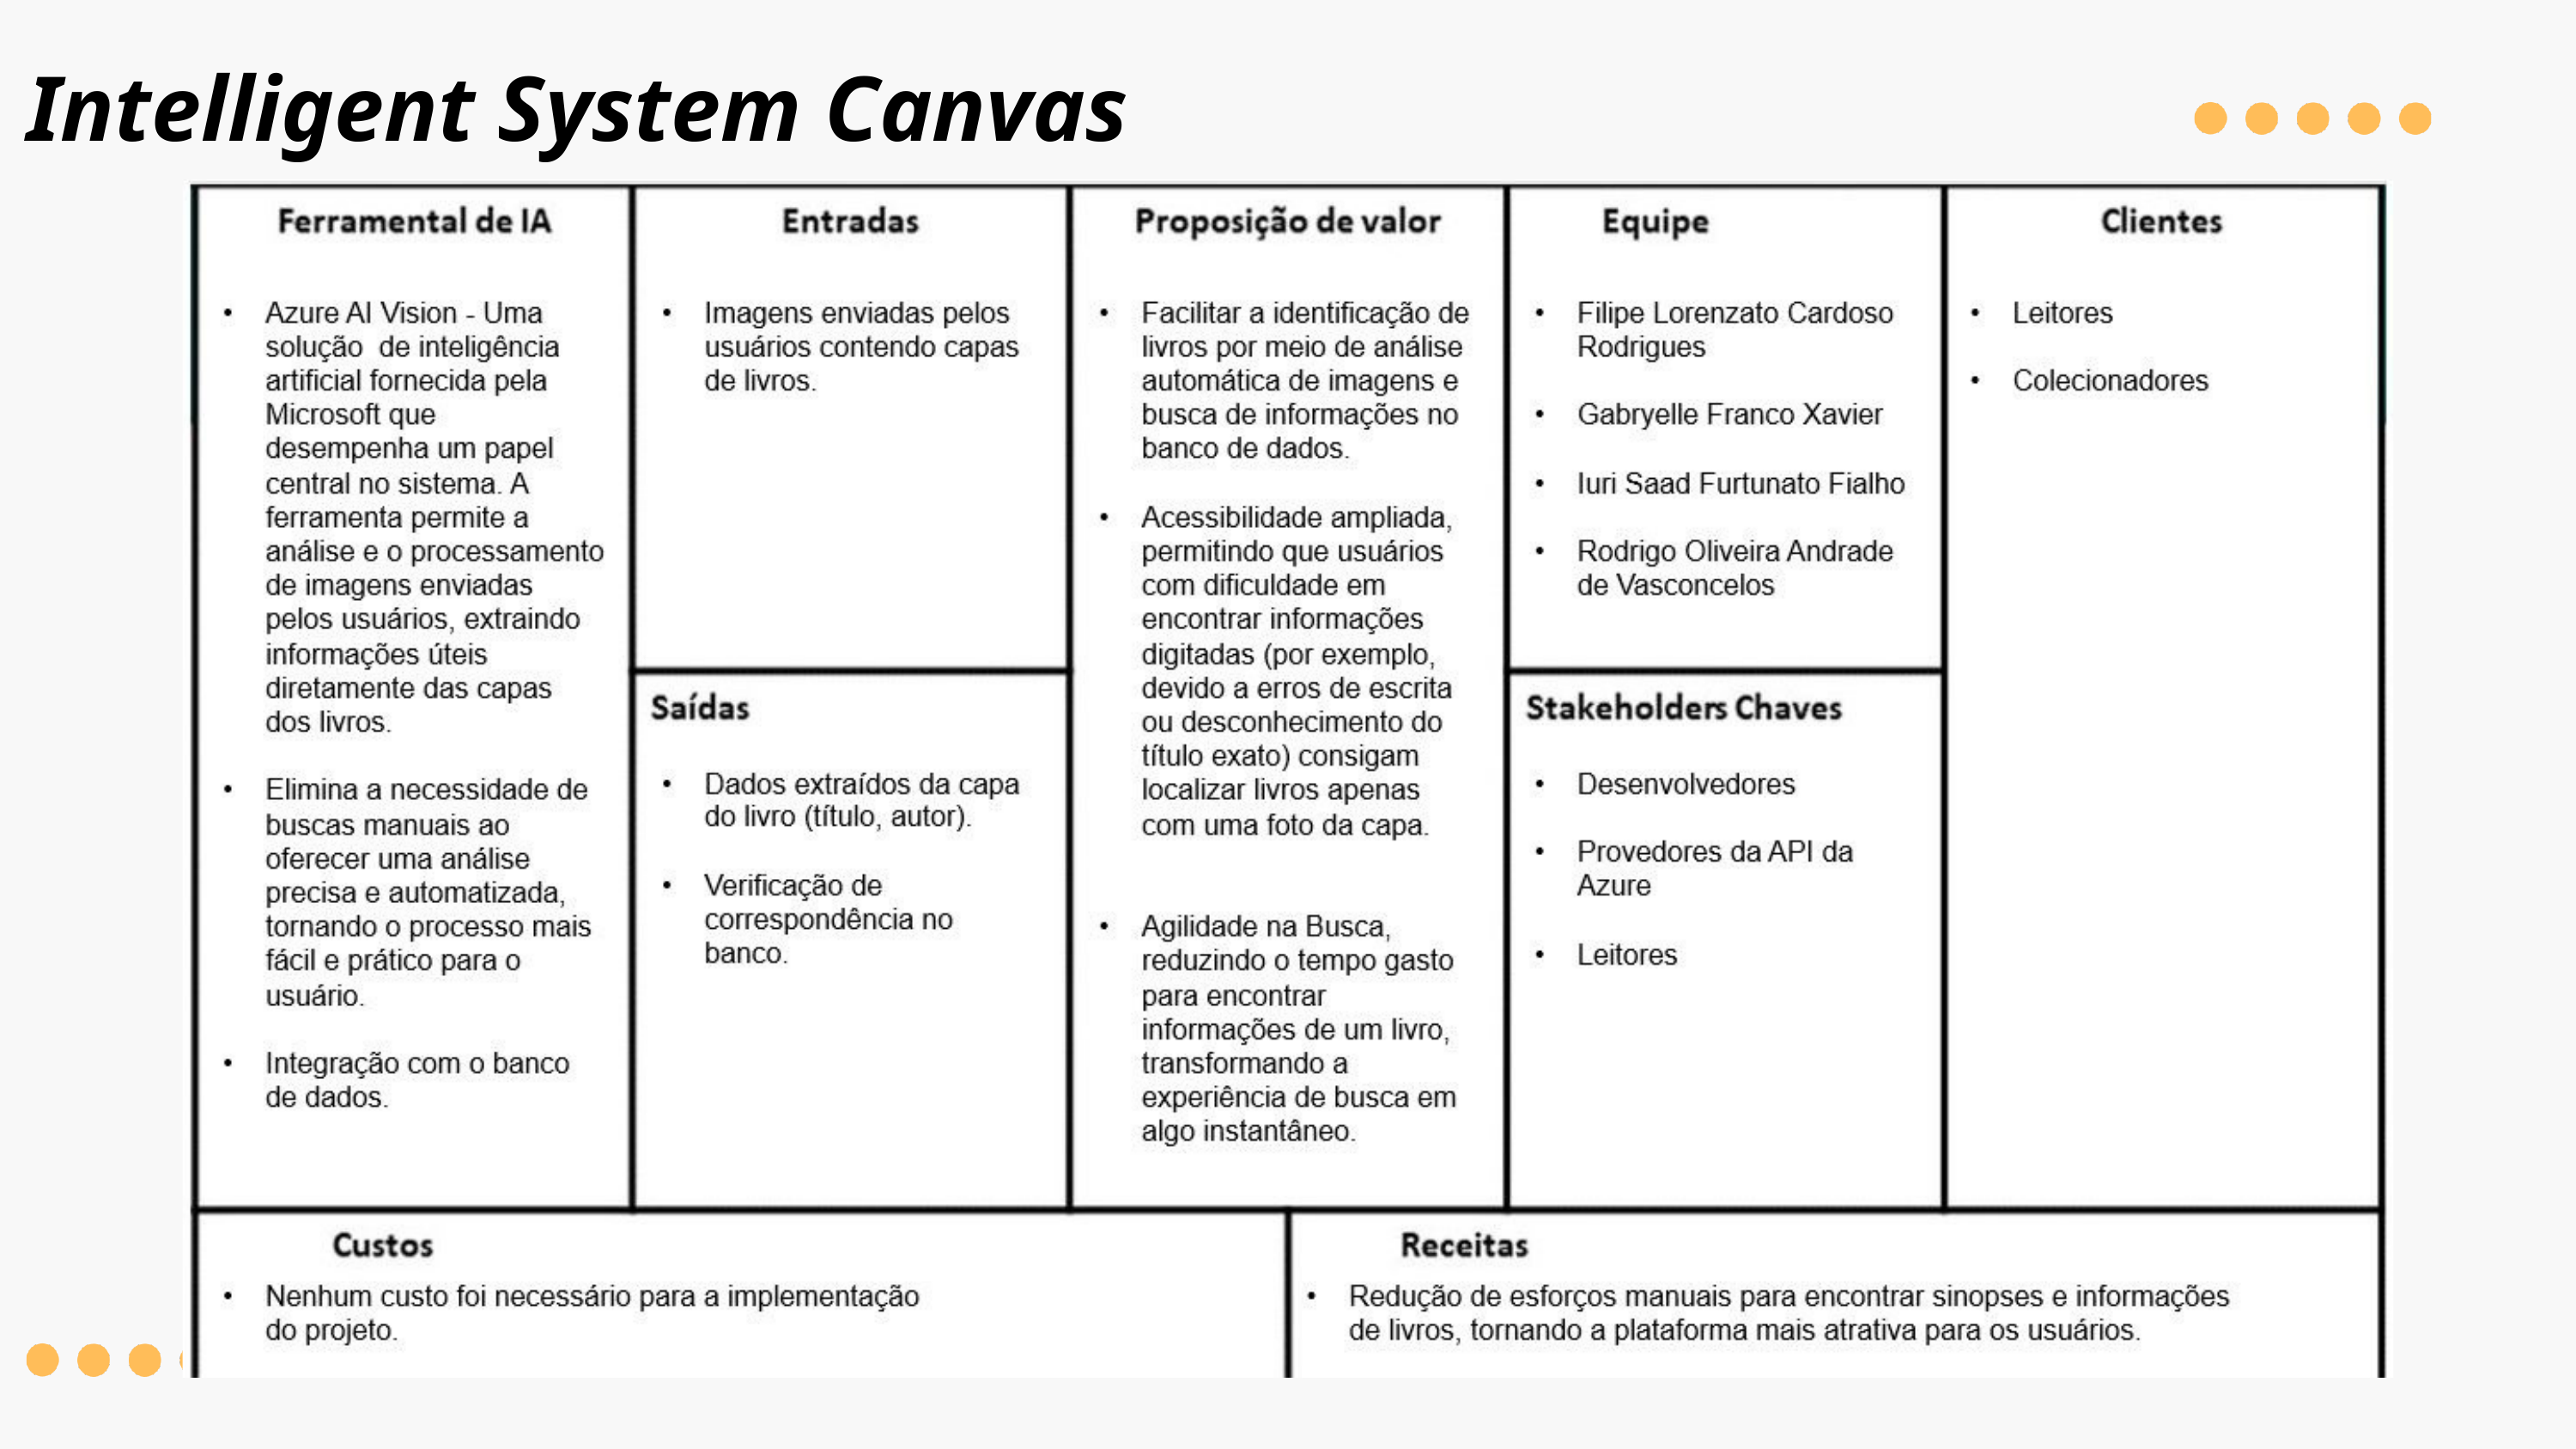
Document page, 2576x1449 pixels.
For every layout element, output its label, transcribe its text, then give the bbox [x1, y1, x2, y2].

text_box [2194, 100, 2432, 136]
text_box Intelligent System Canvas [26, 33, 2009, 160]
text_box [26, 1342, 182, 1378]
text_box [182, 179, 2394, 1378]
